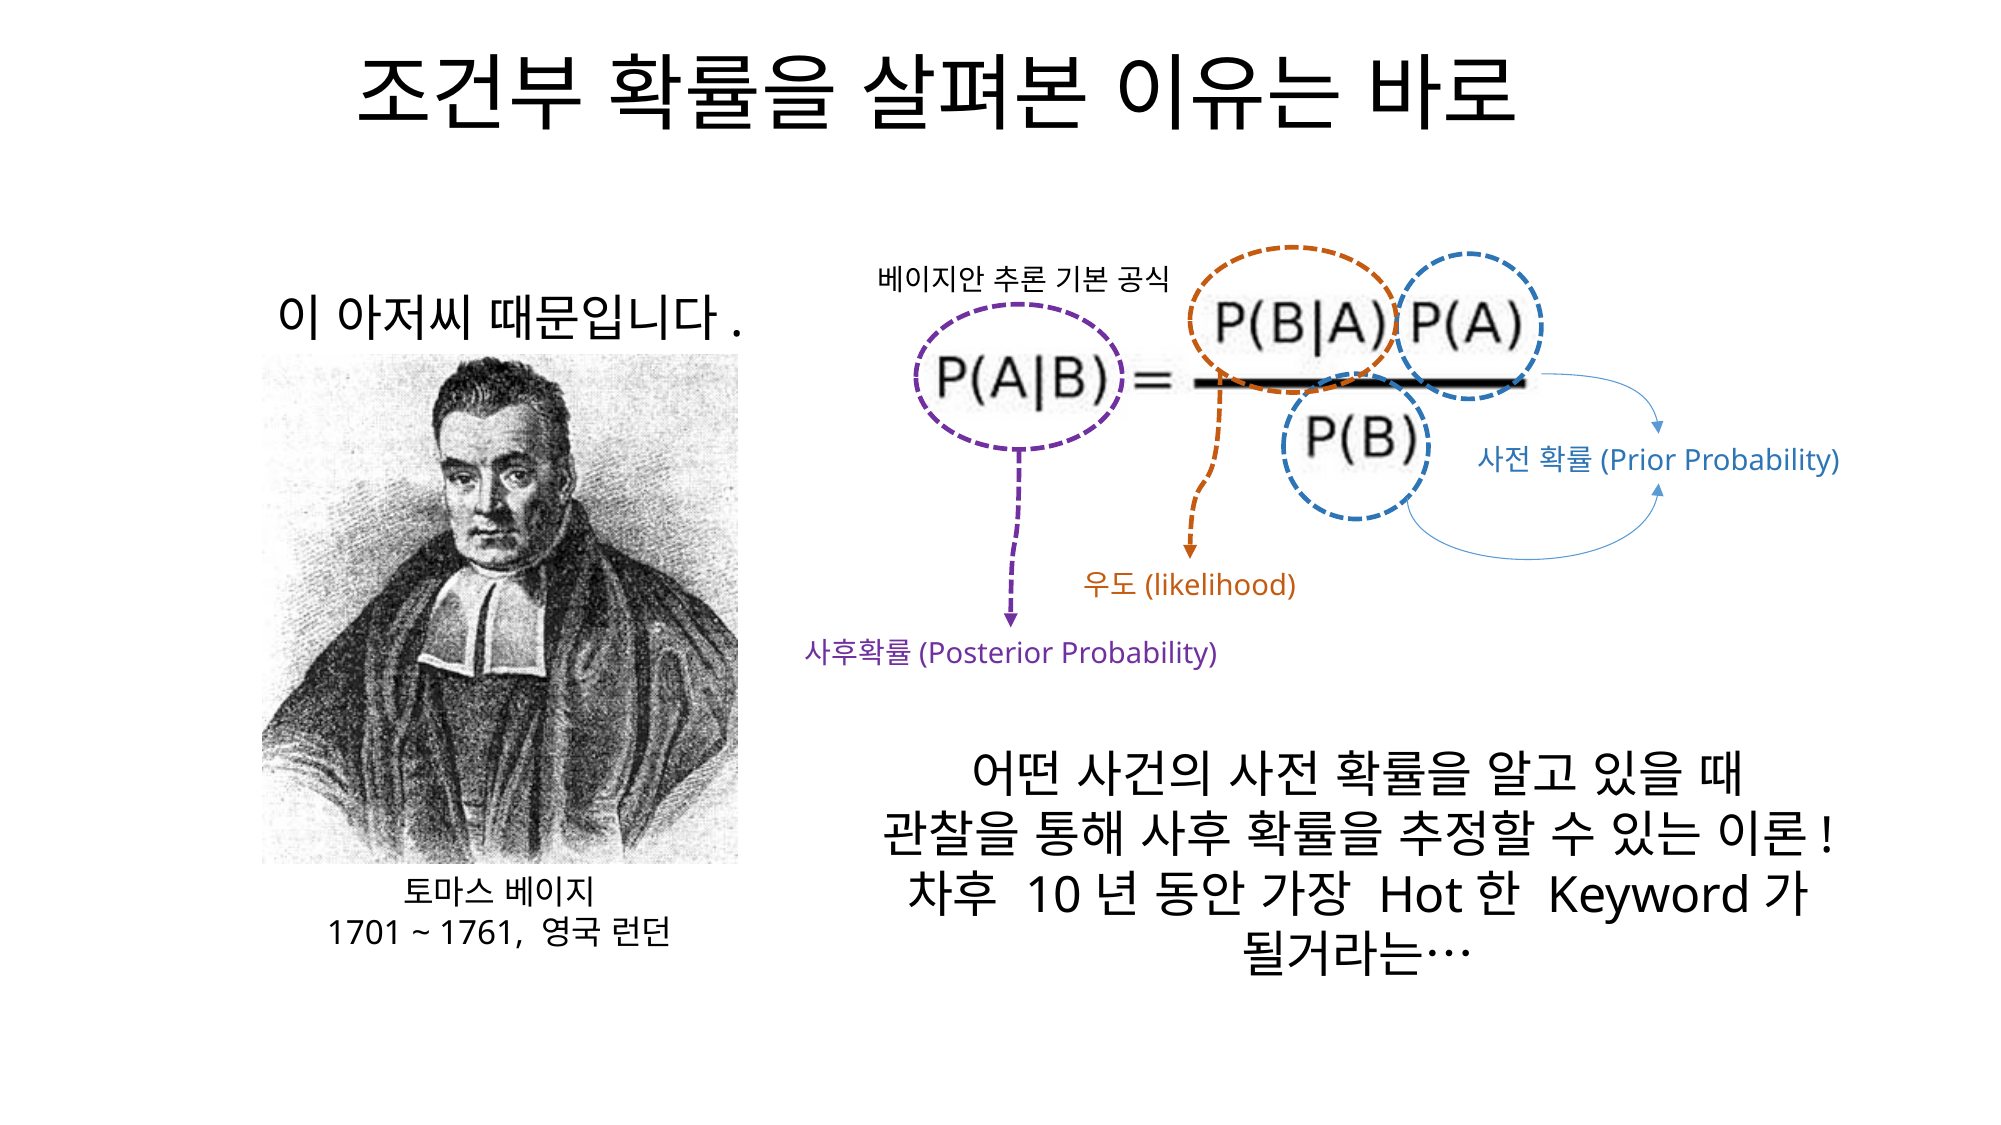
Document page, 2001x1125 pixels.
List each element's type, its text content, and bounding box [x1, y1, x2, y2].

text_box 조건부 확률을 살펴본 이유는 바로 [219, 32, 1656, 148]
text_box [859, 174, 1542, 304]
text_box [1070, 247, 1397, 610]
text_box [262, 278, 738, 960]
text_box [1397, 253, 1852, 520]
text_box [1397, 520, 1542, 574]
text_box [794, 304, 1228, 678]
text_box 어떤 사건의 사전 확률을 알고 있을 때 관찰을 통해 사후 확률을 추정할 수 있는 이론! 차후 10년 동안 가장 Hot한 Keyword가 될거라는… [858, 735, 1858, 990]
